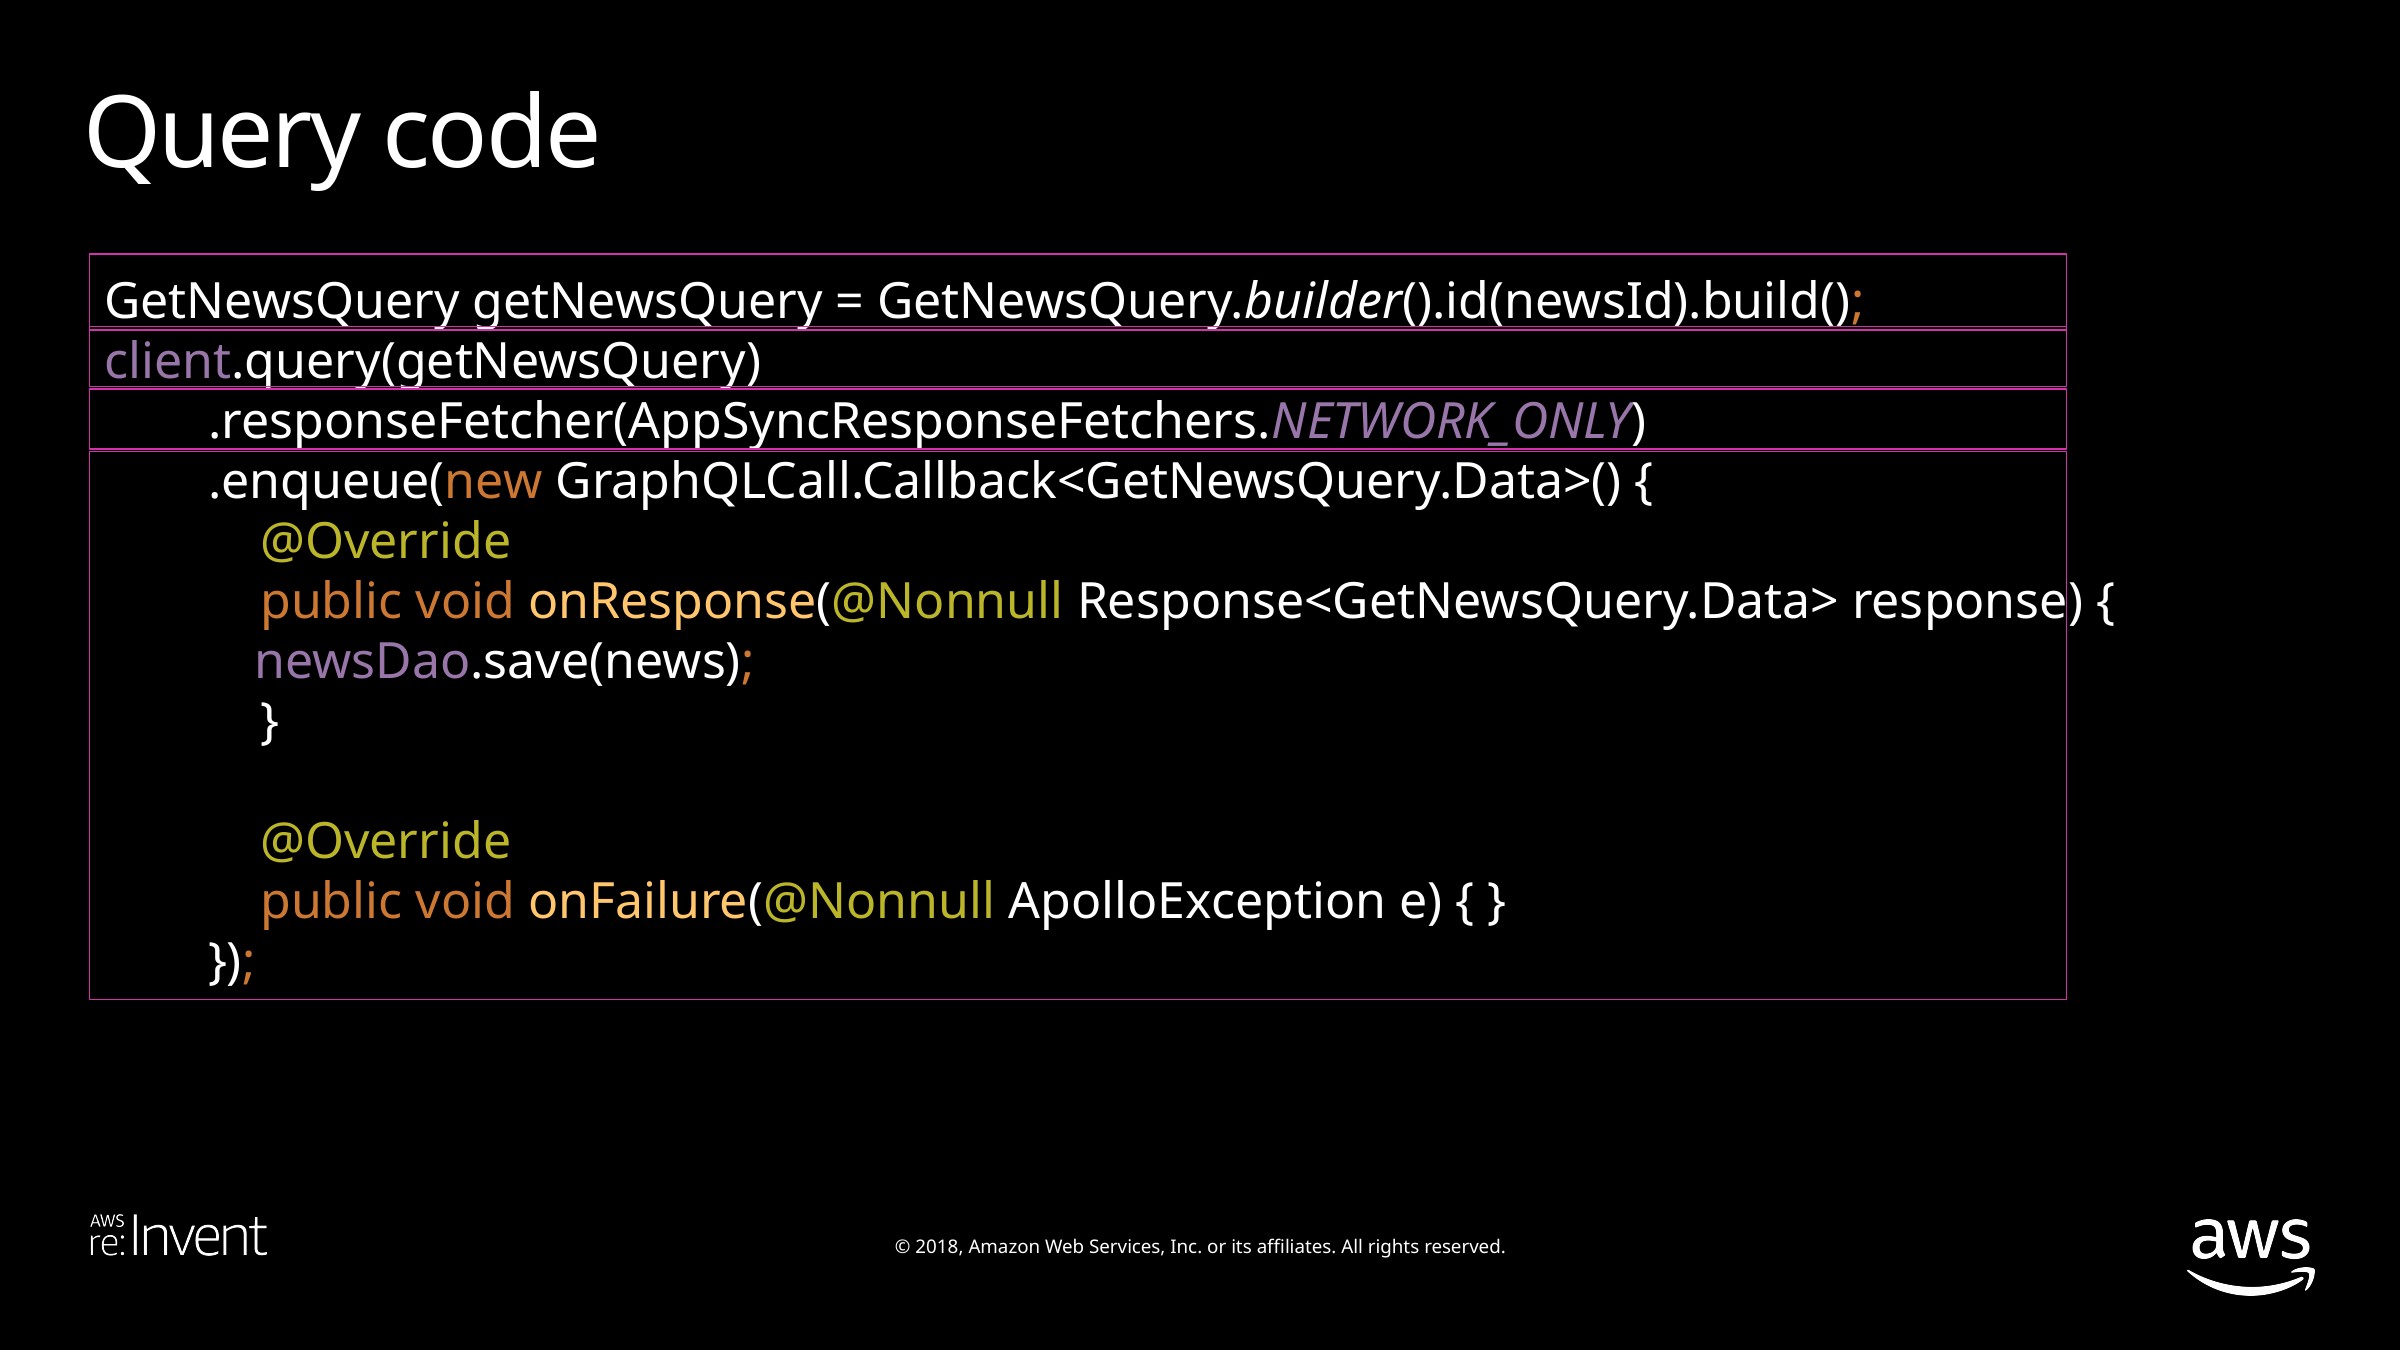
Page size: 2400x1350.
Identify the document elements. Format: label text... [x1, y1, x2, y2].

text_box GetNewsQuery getNewsQuery = GetNewsQuery.builder().id(newsId).build(); client.query(getNewsQuery) .responseFetcher(AppSyncResponseFetchers.NETWORK_ONLY) .enqueue(new GraphQLCall.Callback<GetNewsQuery.Data>() { @Override public void onResponse(@Nonnull Response<GetNewsQuery.Data> response) { newsDao.save(news); } @Override public void onFailure(@Nonnull ApolloException e) { } }); [89, 260, 2348, 996]
text_box [89, 326, 2067, 387]
picture [2187, 1219, 2315, 1296]
picture [90, 1214, 267, 1256]
text_box [89, 253, 2067, 326]
text_box [89, 451, 2067, 1000]
text_box [89, 388, 2067, 450]
title Query code [53, 57, 2400, 235]
